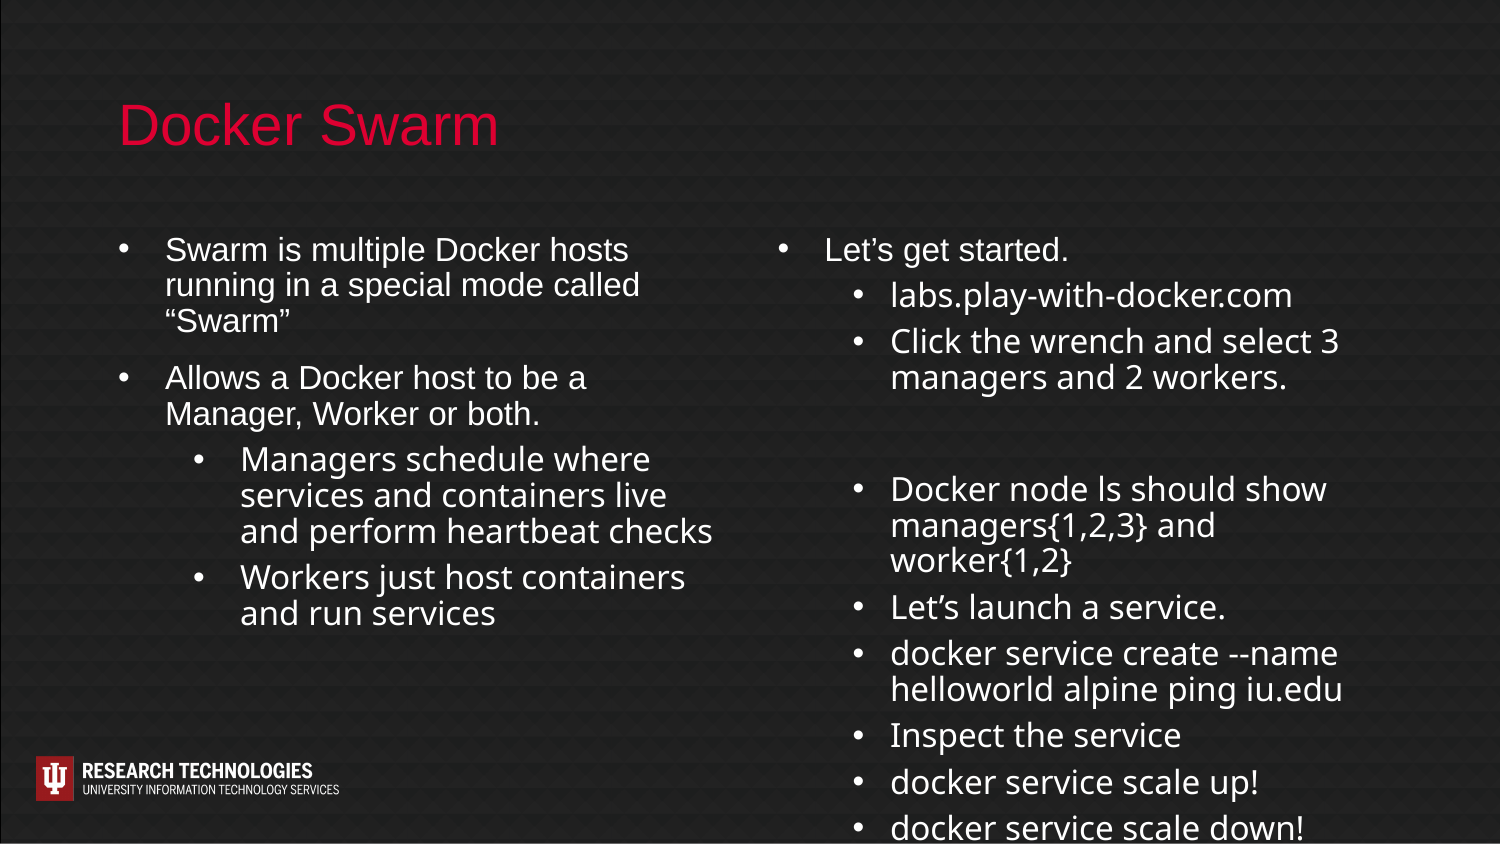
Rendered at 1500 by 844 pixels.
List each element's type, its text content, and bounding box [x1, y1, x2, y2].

list Swarm is multiple Docker hosts running in a special mode called “Swarm” Allows a Docker host to be a Manager, Worker or both. Managers schedule where services and containers live and perform heartbeat checks Workers just host containers and run services [103, 224, 738, 631]
picture [1, 0, 1500, 844]
title Docker Swarm [103, 45, 1397, 208]
list Let’s get started. labs.play-with-docker.com Click the wrench and select 3 managers and 2 workers. Docker node ls should show managers{1,2,3} and worker{1,2} Let’s launch a service. docker service create --name helloworld alpine ping iu.edu Inspect the service docker service scale up! docker service scale down! [762, 224, 1397, 815]
